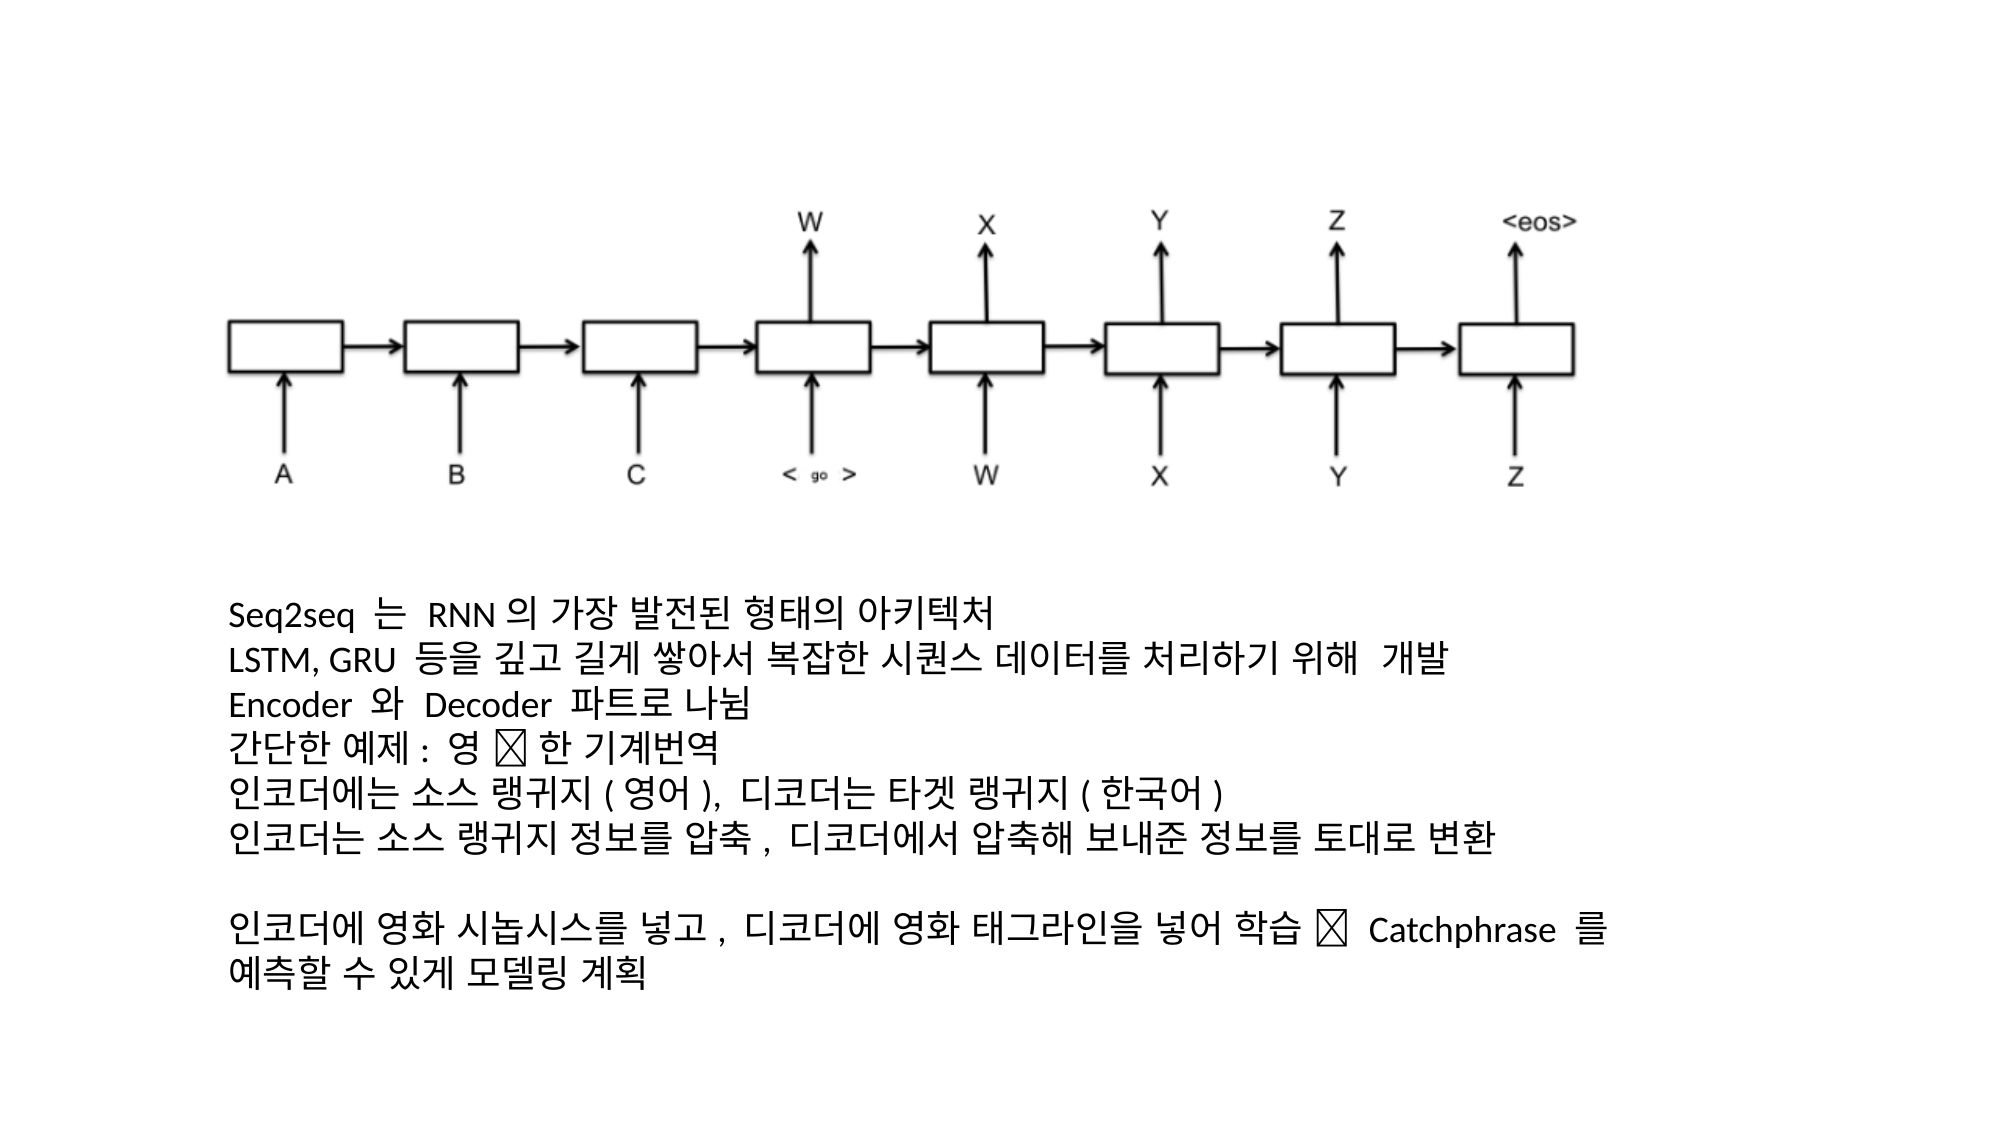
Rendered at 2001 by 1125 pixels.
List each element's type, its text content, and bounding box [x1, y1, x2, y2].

text_box Seq2seq 는 RNN의 가장 발전된 형태의 아키텍처 LSTM, GRU 등을 깊고 길게 쌓아서 복잡한 시퀀스 데이터를 처리하기 위해 개발 Encoder 와 Decoder 파트로 나뉨 간단한 예제: 영  한 기계번역 인코더에는 소스 랭귀지(영어), 디코더는 타겟 랭귀지(한국어) 인코더는 소스 랭귀지 정보를 압축, 디코더에서 압축해 보내준 정보를 토대로 변환 인코더에 영화 시놉시스를 넣고, 디코더에 영화 태그라인을 넣어 학습  Catchphrase 를 예측할 수 있게 모델링 계획 [213, 582, 1676, 1002]
picture [183, 175, 1608, 523]
